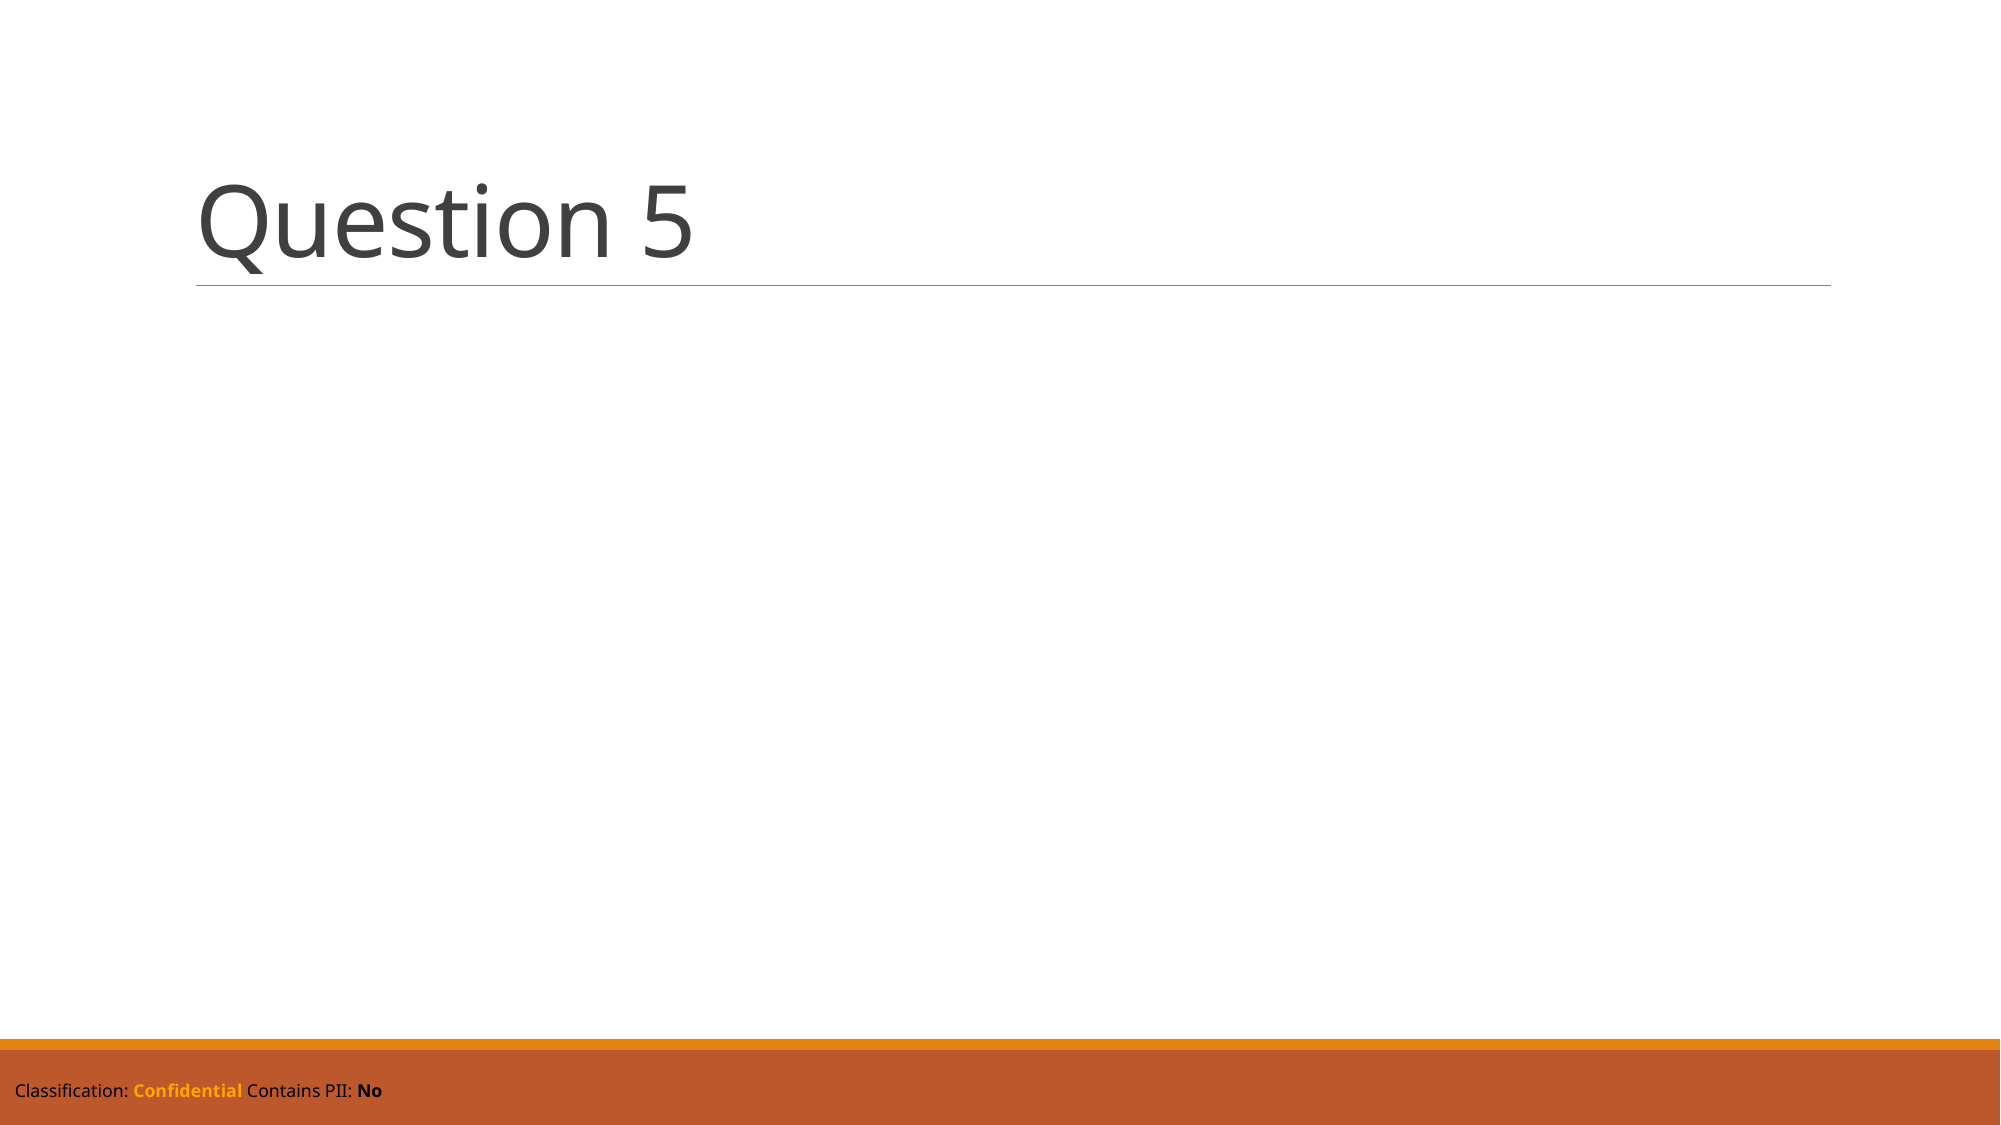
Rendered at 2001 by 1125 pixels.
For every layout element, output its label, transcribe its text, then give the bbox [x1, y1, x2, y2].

title Question 5 [180, 47, 1830, 285]
